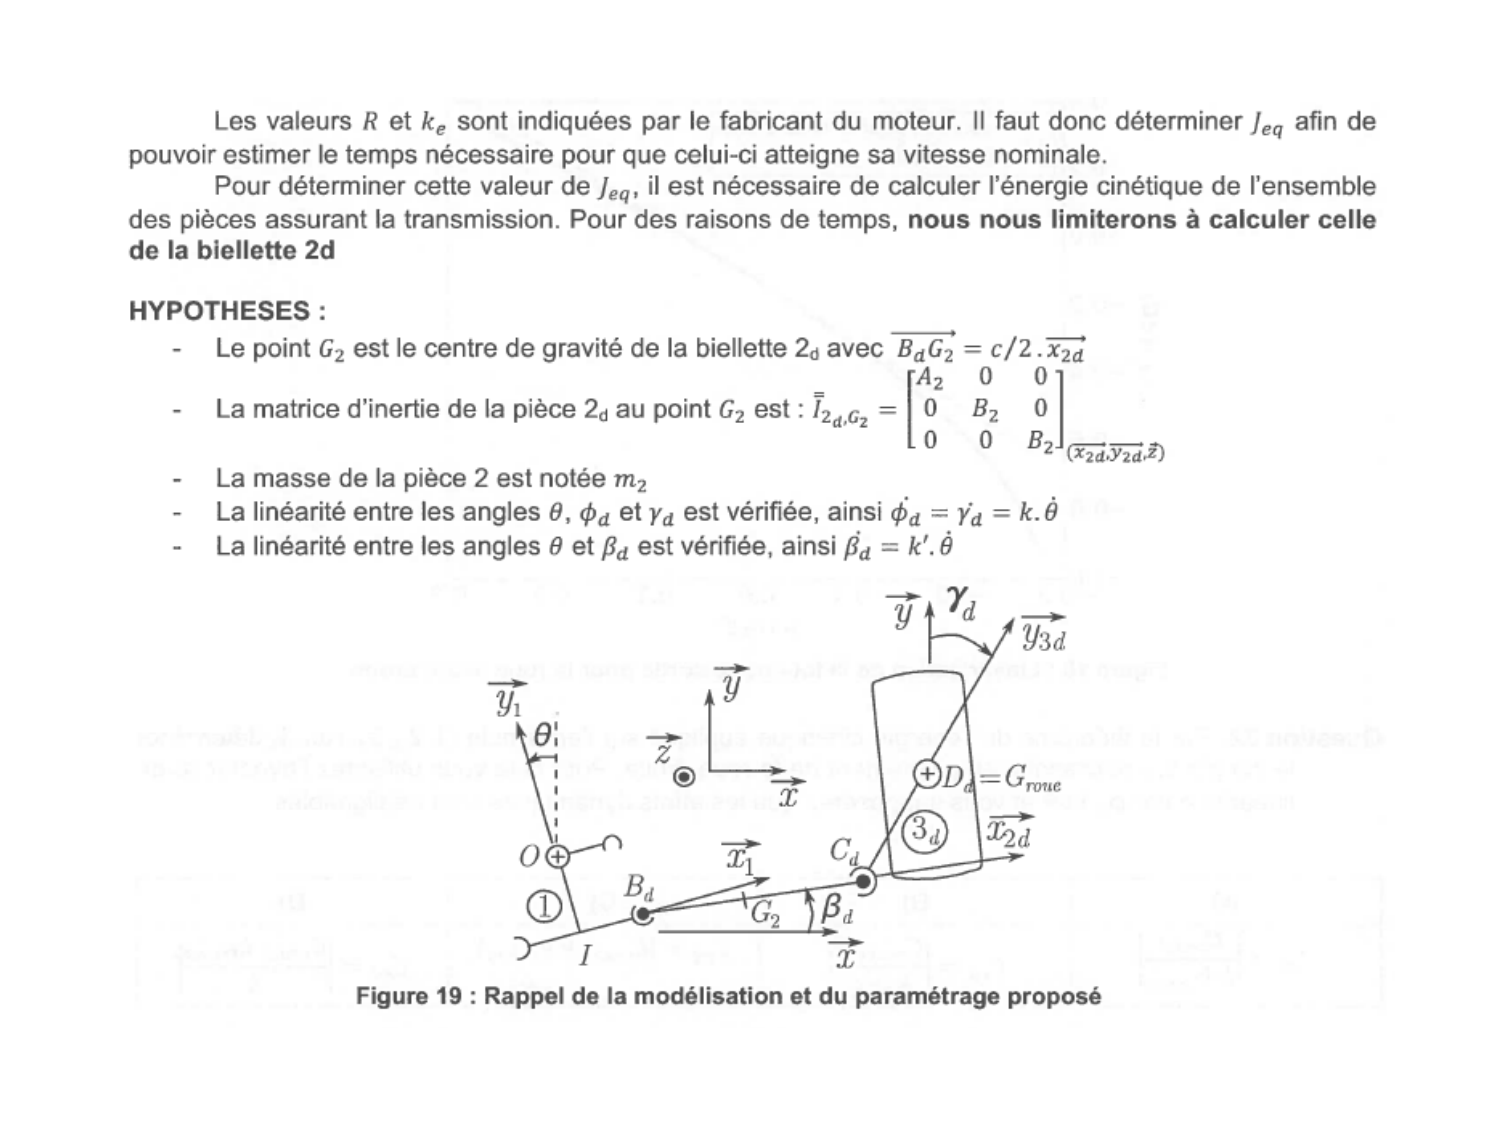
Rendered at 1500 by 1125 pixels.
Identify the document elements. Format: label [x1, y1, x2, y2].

picture [105, 96, 1395, 1029]
